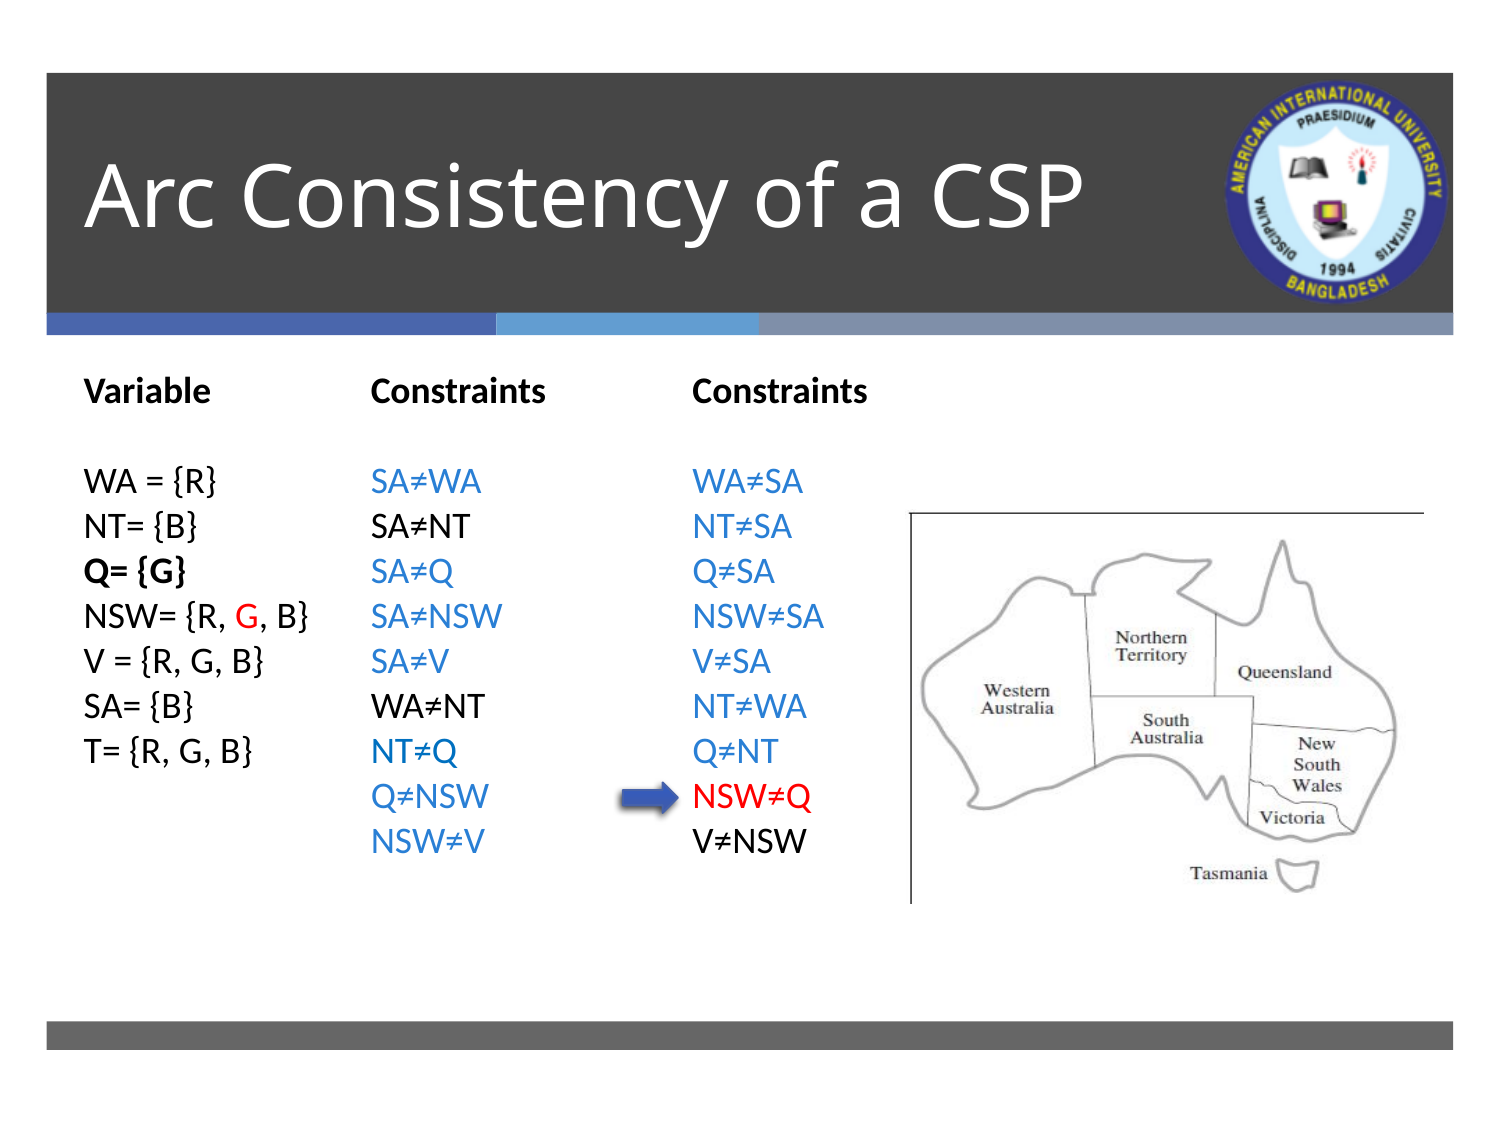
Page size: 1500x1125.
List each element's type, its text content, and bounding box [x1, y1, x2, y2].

picture [905, 508, 1425, 904]
text_box Variable WA = {R} NT= {B} Q= {G} NSW= {R, G, B} V = {R, G, B} SA= {B} T= {R, G, B} [69, 359, 356, 824]
title Arc Consistency of a CSP [69, 73, 1351, 253]
text_box Constraints WA≠SA NT≠SA Q≠SA NSW≠SA V≠SA NT≠WA Q≠NT NSW≠Q V≠NSW [677, 359, 1000, 914]
picture [1220, 75, 1454, 310]
text_box Constraints SA≠WA SA≠NT SA≠Q SA≠NSW SA≠V WA≠NT NT≠Q Q≠NSW NSW≠V [356, 359, 677, 914]
text_box [621, 781, 679, 814]
